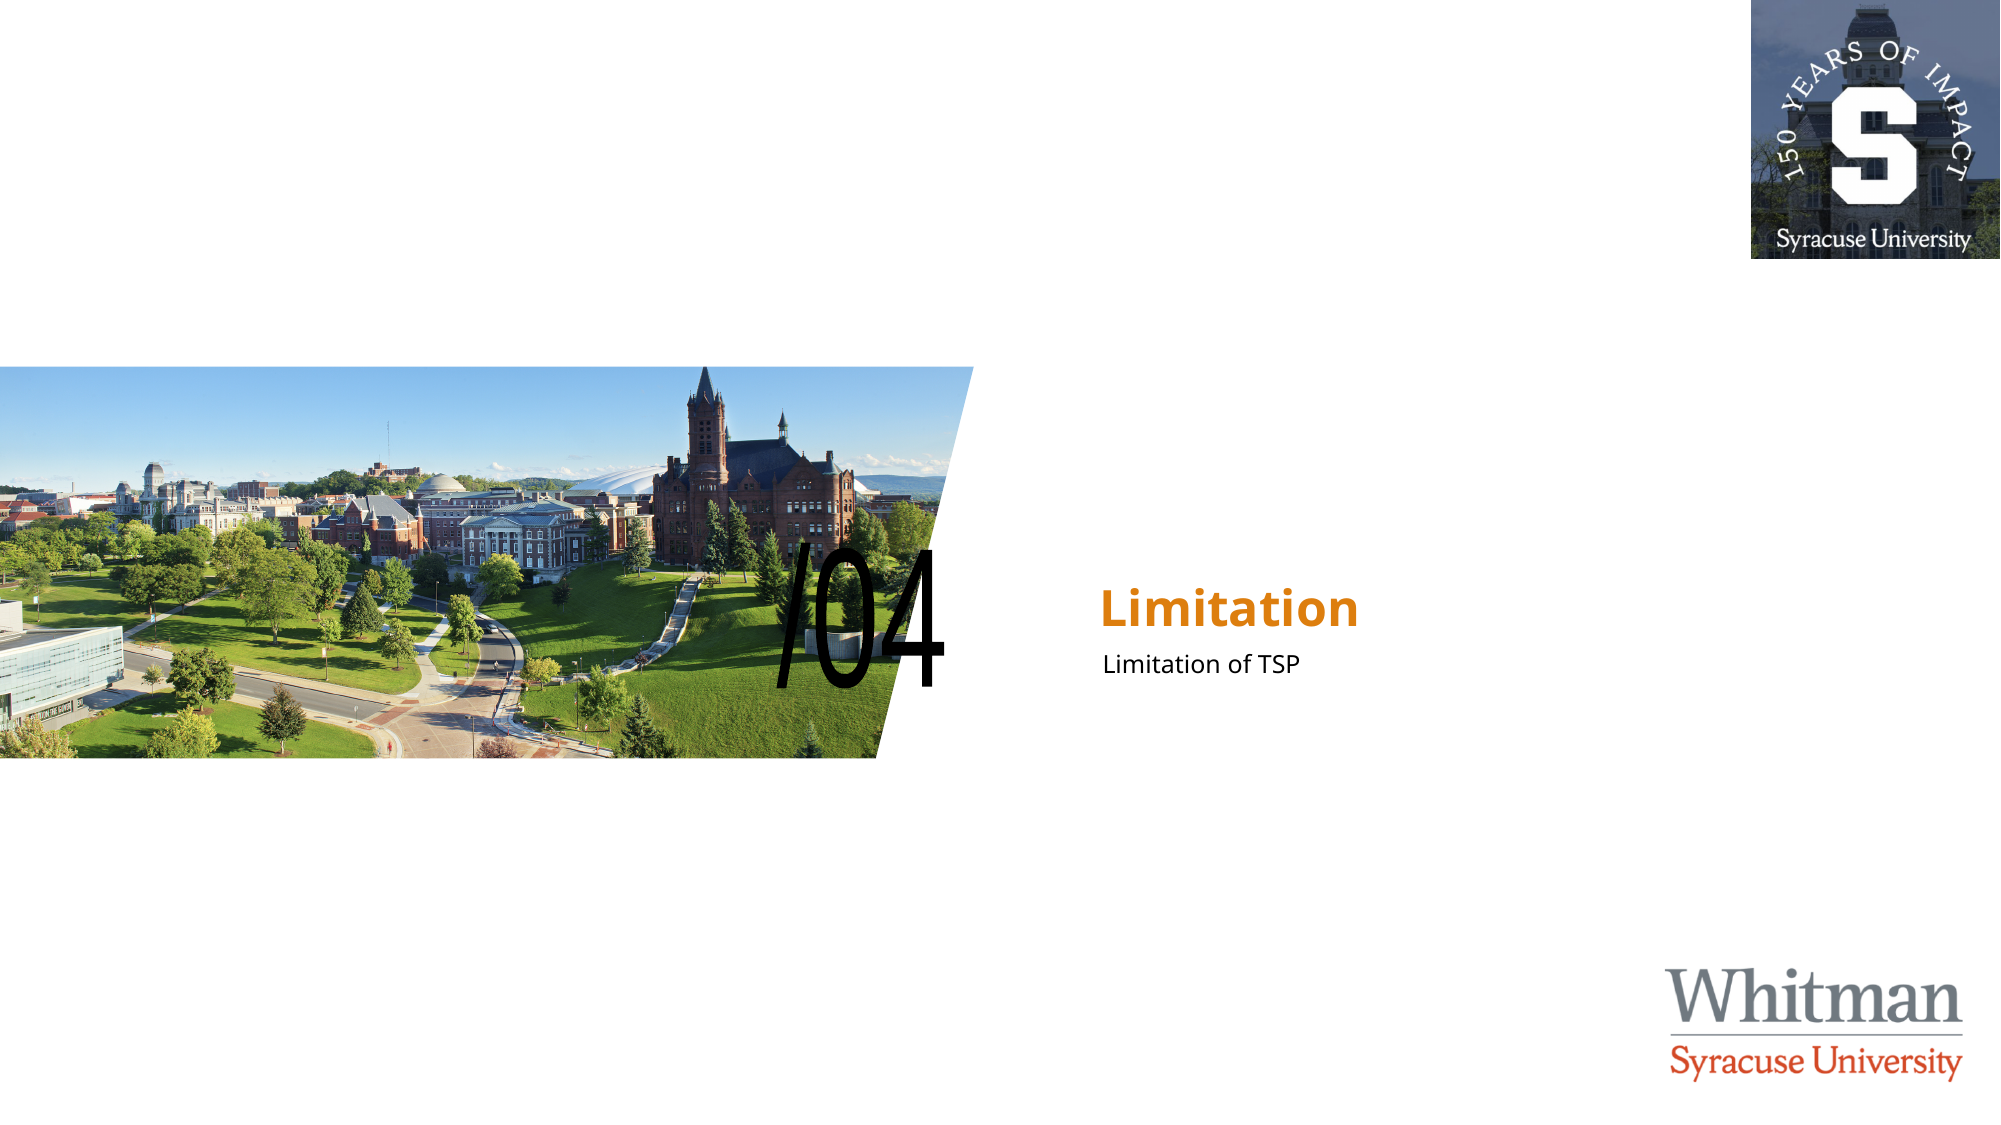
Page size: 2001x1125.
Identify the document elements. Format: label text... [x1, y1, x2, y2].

picture [0, 366, 974, 759]
title Limitation [1084, 501, 1890, 645]
list Limitation of TSP [1087, 644, 1920, 813]
picture [1751, 0, 2000, 259]
picture [1647, 954, 1980, 1098]
